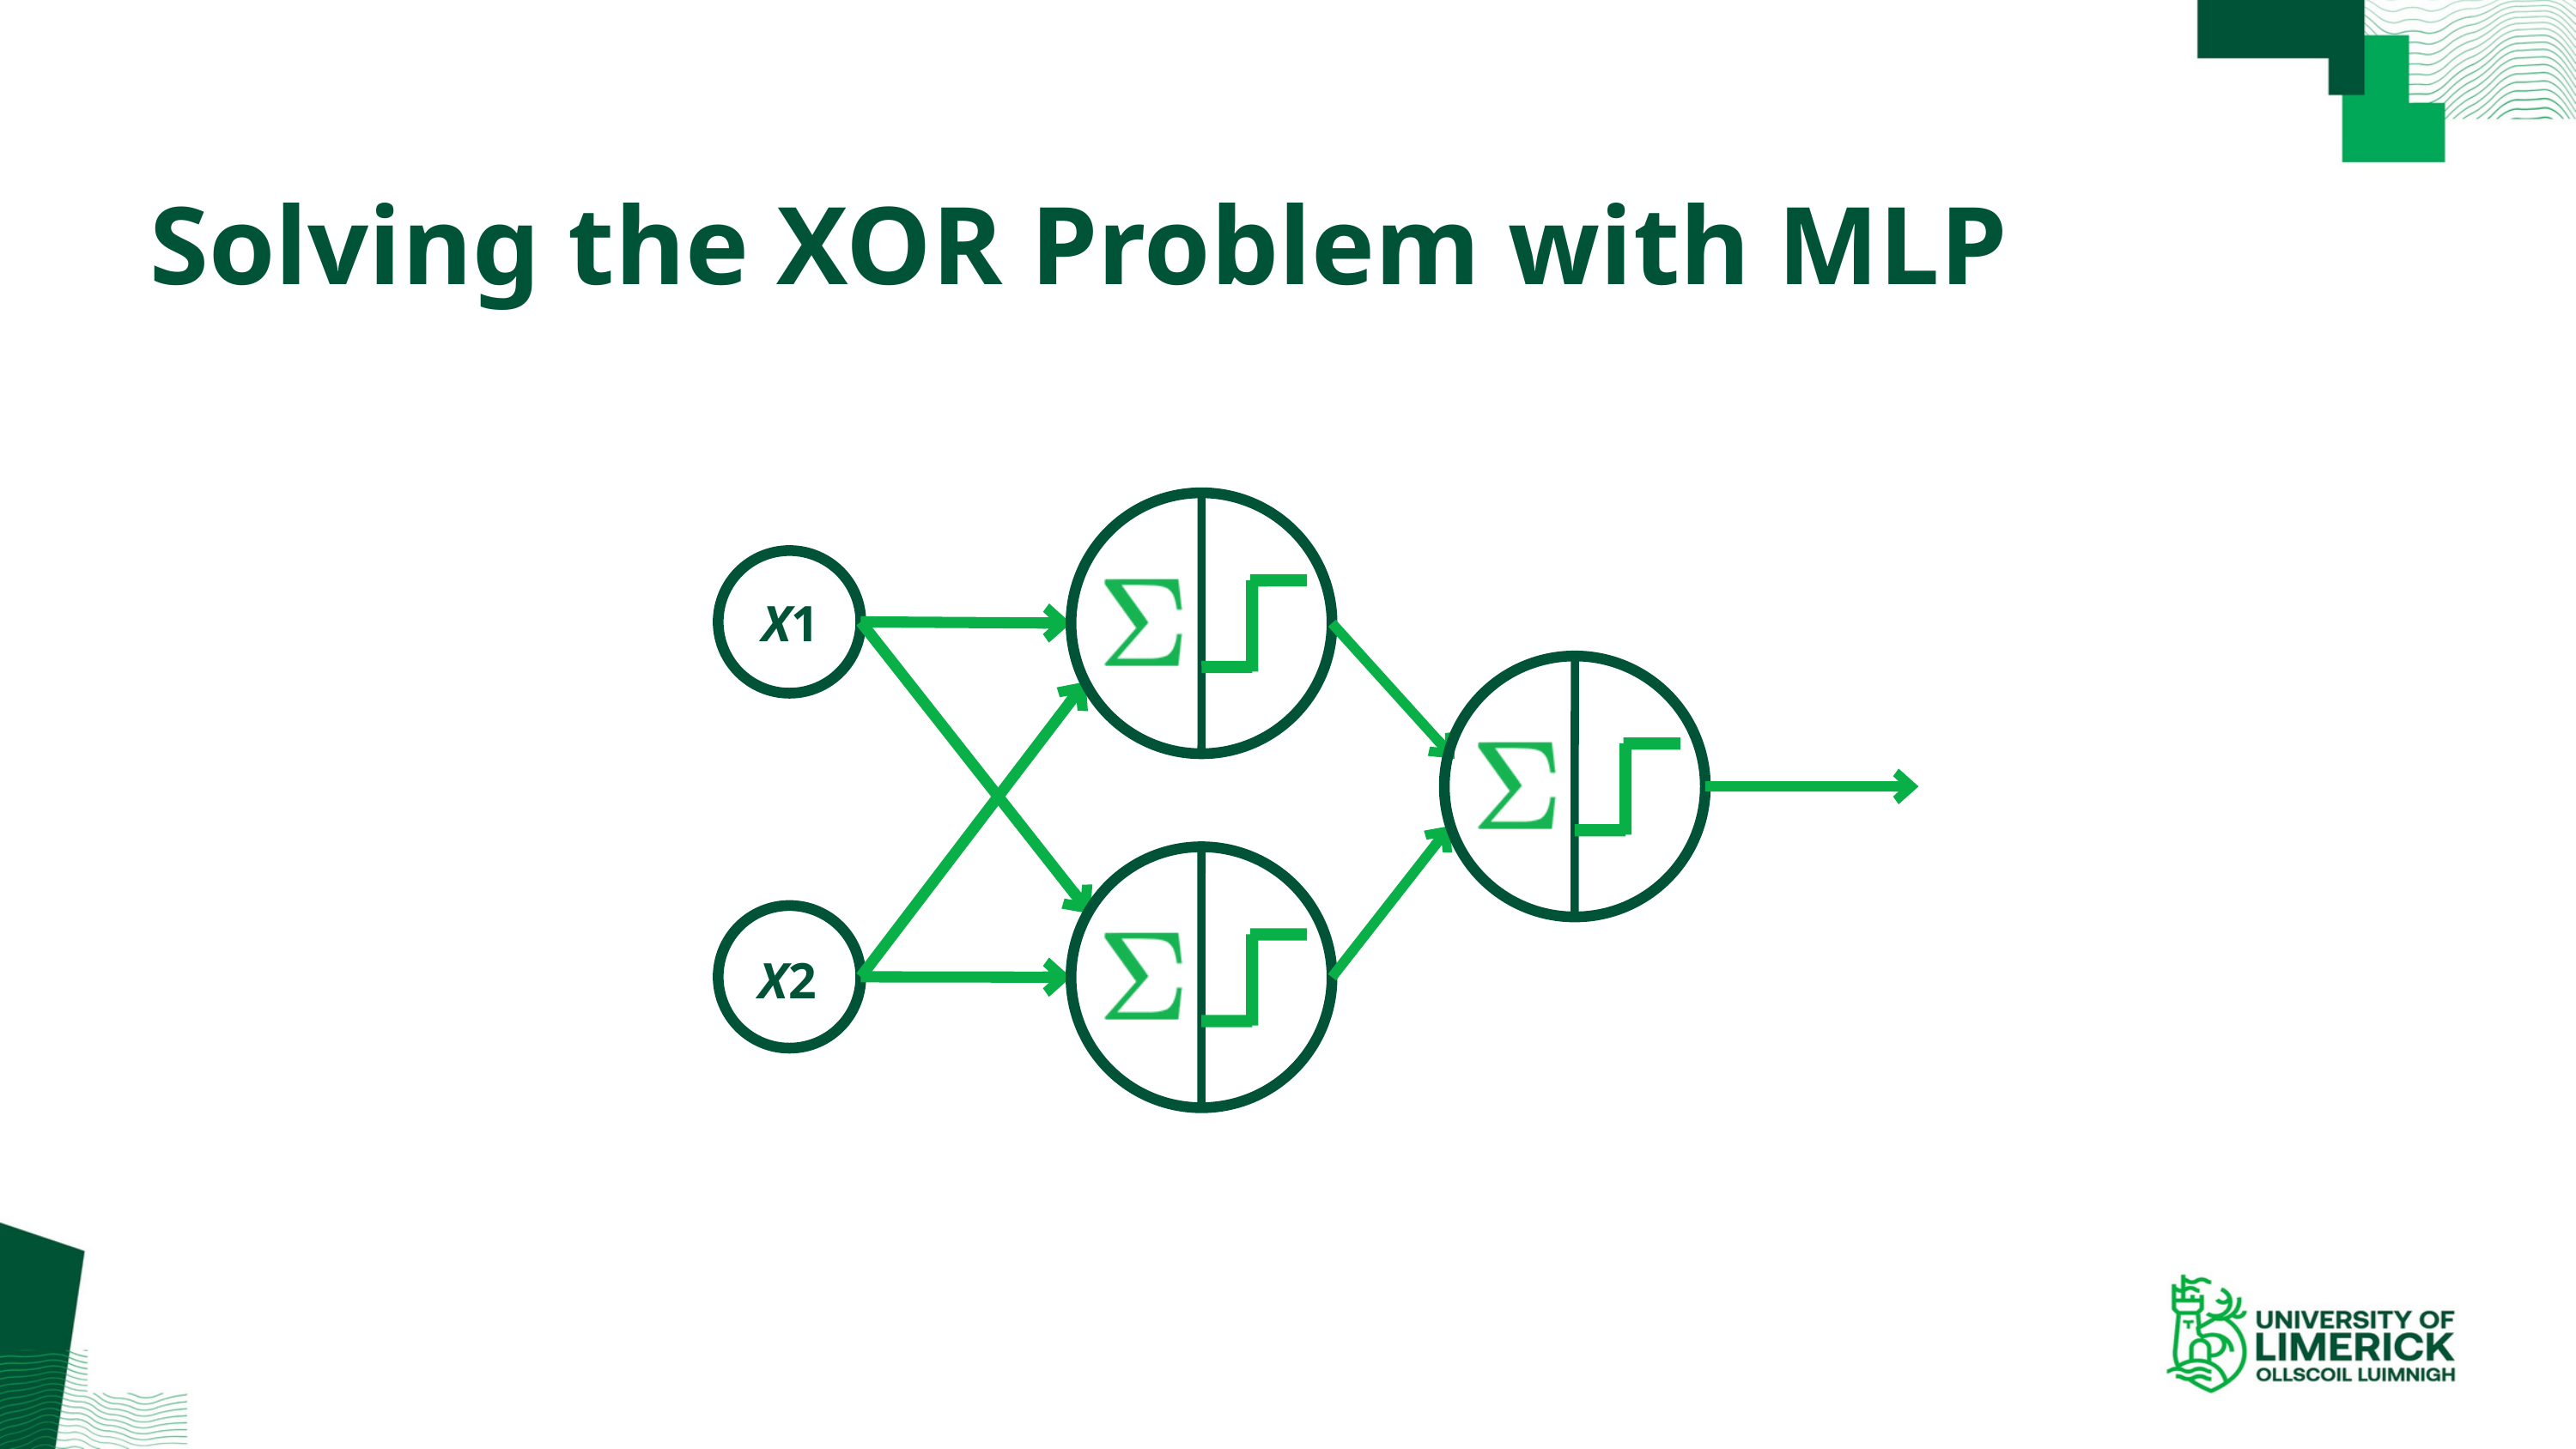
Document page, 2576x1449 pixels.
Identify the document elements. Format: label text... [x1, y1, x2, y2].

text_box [718, 550, 1066, 678]
text_box Solving the XOR Problem with MLP [149, 190, 2346, 306]
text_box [1443, 655, 1919, 918]
picture [1087, 924, 1201, 1030]
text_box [1070, 492, 1458, 762]
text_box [1071, 823, 1454, 1108]
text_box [718, 679, 1090, 1049]
text_box [0, 0, 2576, 1449]
picture [1087, 570, 1201, 676]
picture [1461, 733, 1574, 839]
